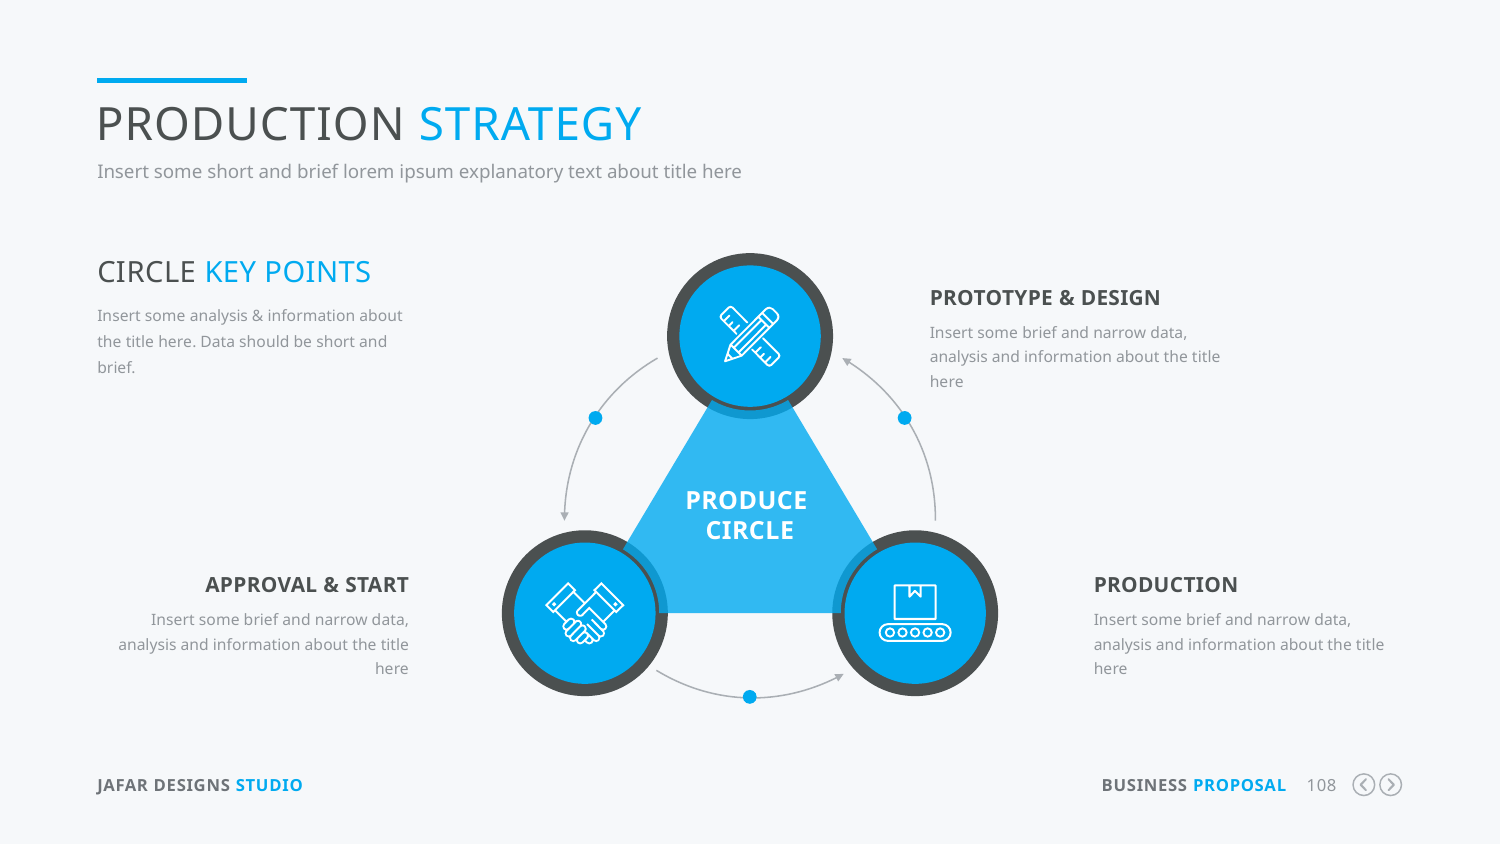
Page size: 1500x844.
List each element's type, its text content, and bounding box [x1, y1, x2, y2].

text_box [1093, 571, 1401, 654]
list Production Strategy [95, 94, 1401, 158]
text_box [668, 670, 832, 698]
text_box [667, 253, 834, 420]
text_box [661, 420, 839, 484]
text_box [634, 522, 639, 530]
text_box Insert some analysis & information about the title here. Data should be short and brief. [97, 298, 425, 378]
list Insert some short and brief lorem ipsum explanatory text about title here [97, 157, 1403, 181]
text_box [560, 358, 658, 521]
text_box Produce circle [639, 484, 861, 545]
text_box [842, 358, 936, 521]
text_box [741, 688, 758, 705]
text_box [501, 530, 668, 697]
text_box [896, 409, 913, 426]
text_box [102, 571, 409, 654]
text_box Circle Key points [97, 253, 425, 289]
text_box [587, 409, 604, 426]
text_box [668, 545, 832, 614]
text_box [832, 530, 999, 697]
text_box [929, 284, 1237, 367]
text_box [861, 522, 866, 530]
